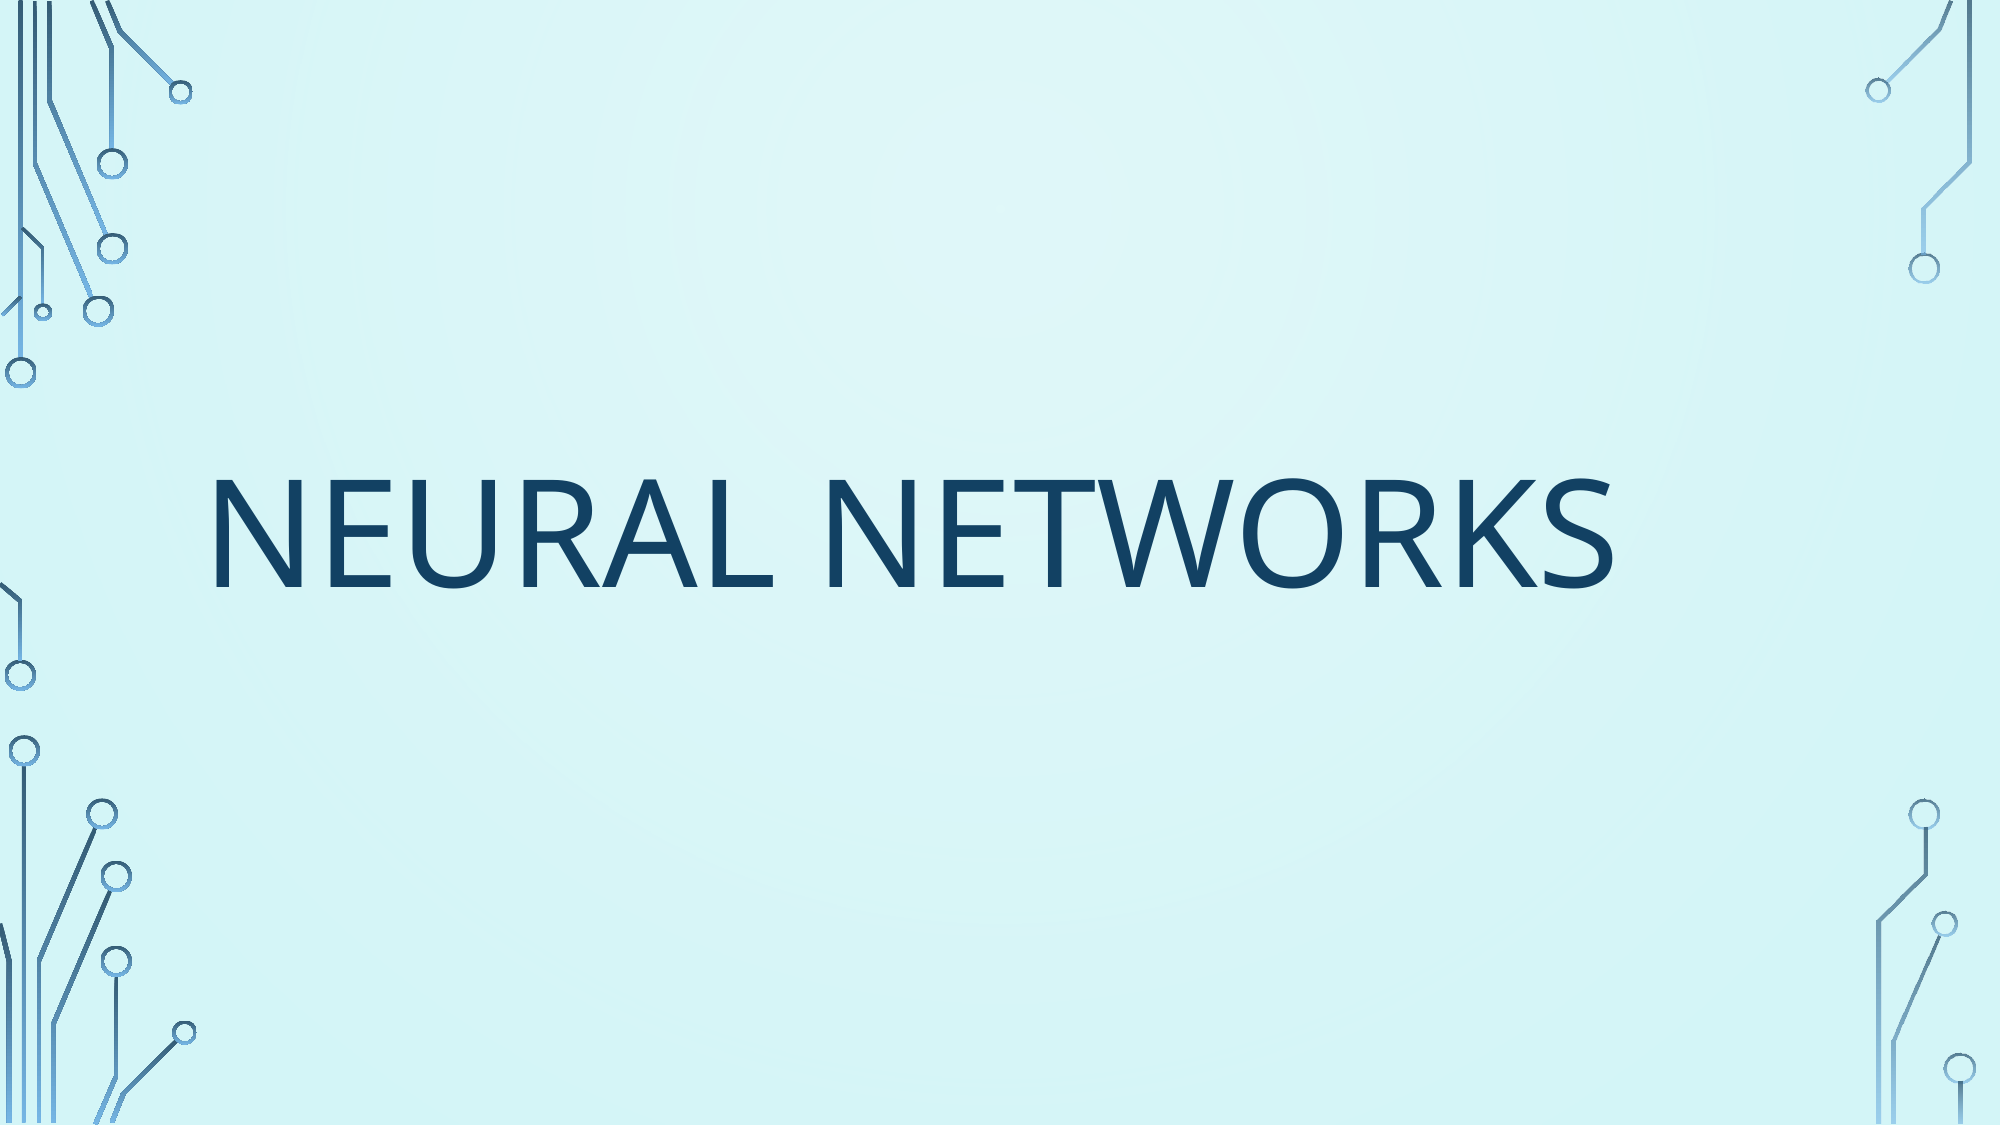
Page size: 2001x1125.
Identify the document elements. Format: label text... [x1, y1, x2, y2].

title Neural Networks [187, 101, 1813, 977]
